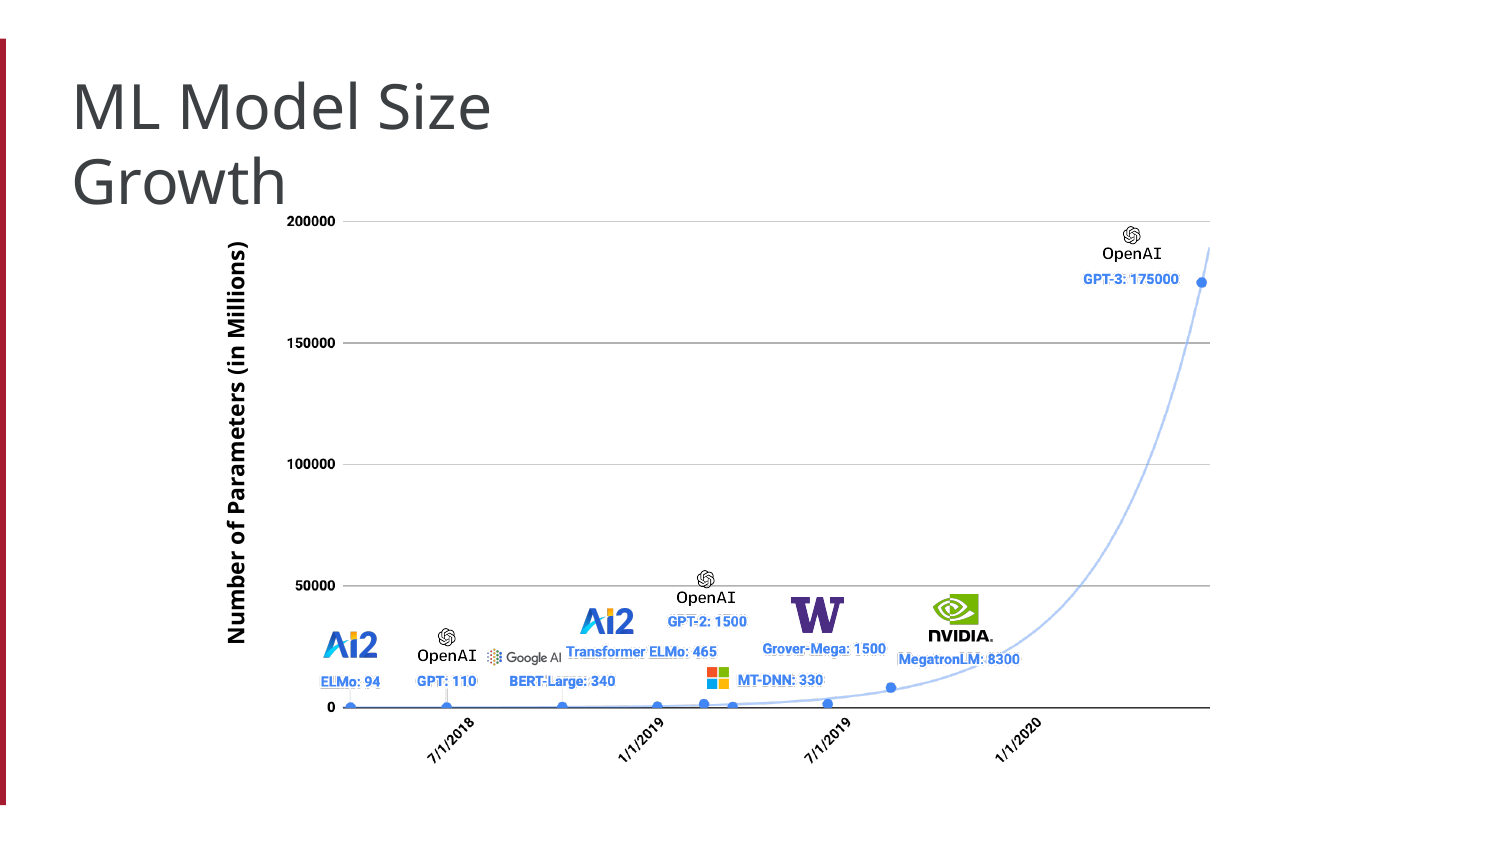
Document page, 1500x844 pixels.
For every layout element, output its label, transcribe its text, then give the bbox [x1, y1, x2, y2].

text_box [206, 184, 1240, 793]
title ML Model Size Growth [56, 52, 735, 168]
